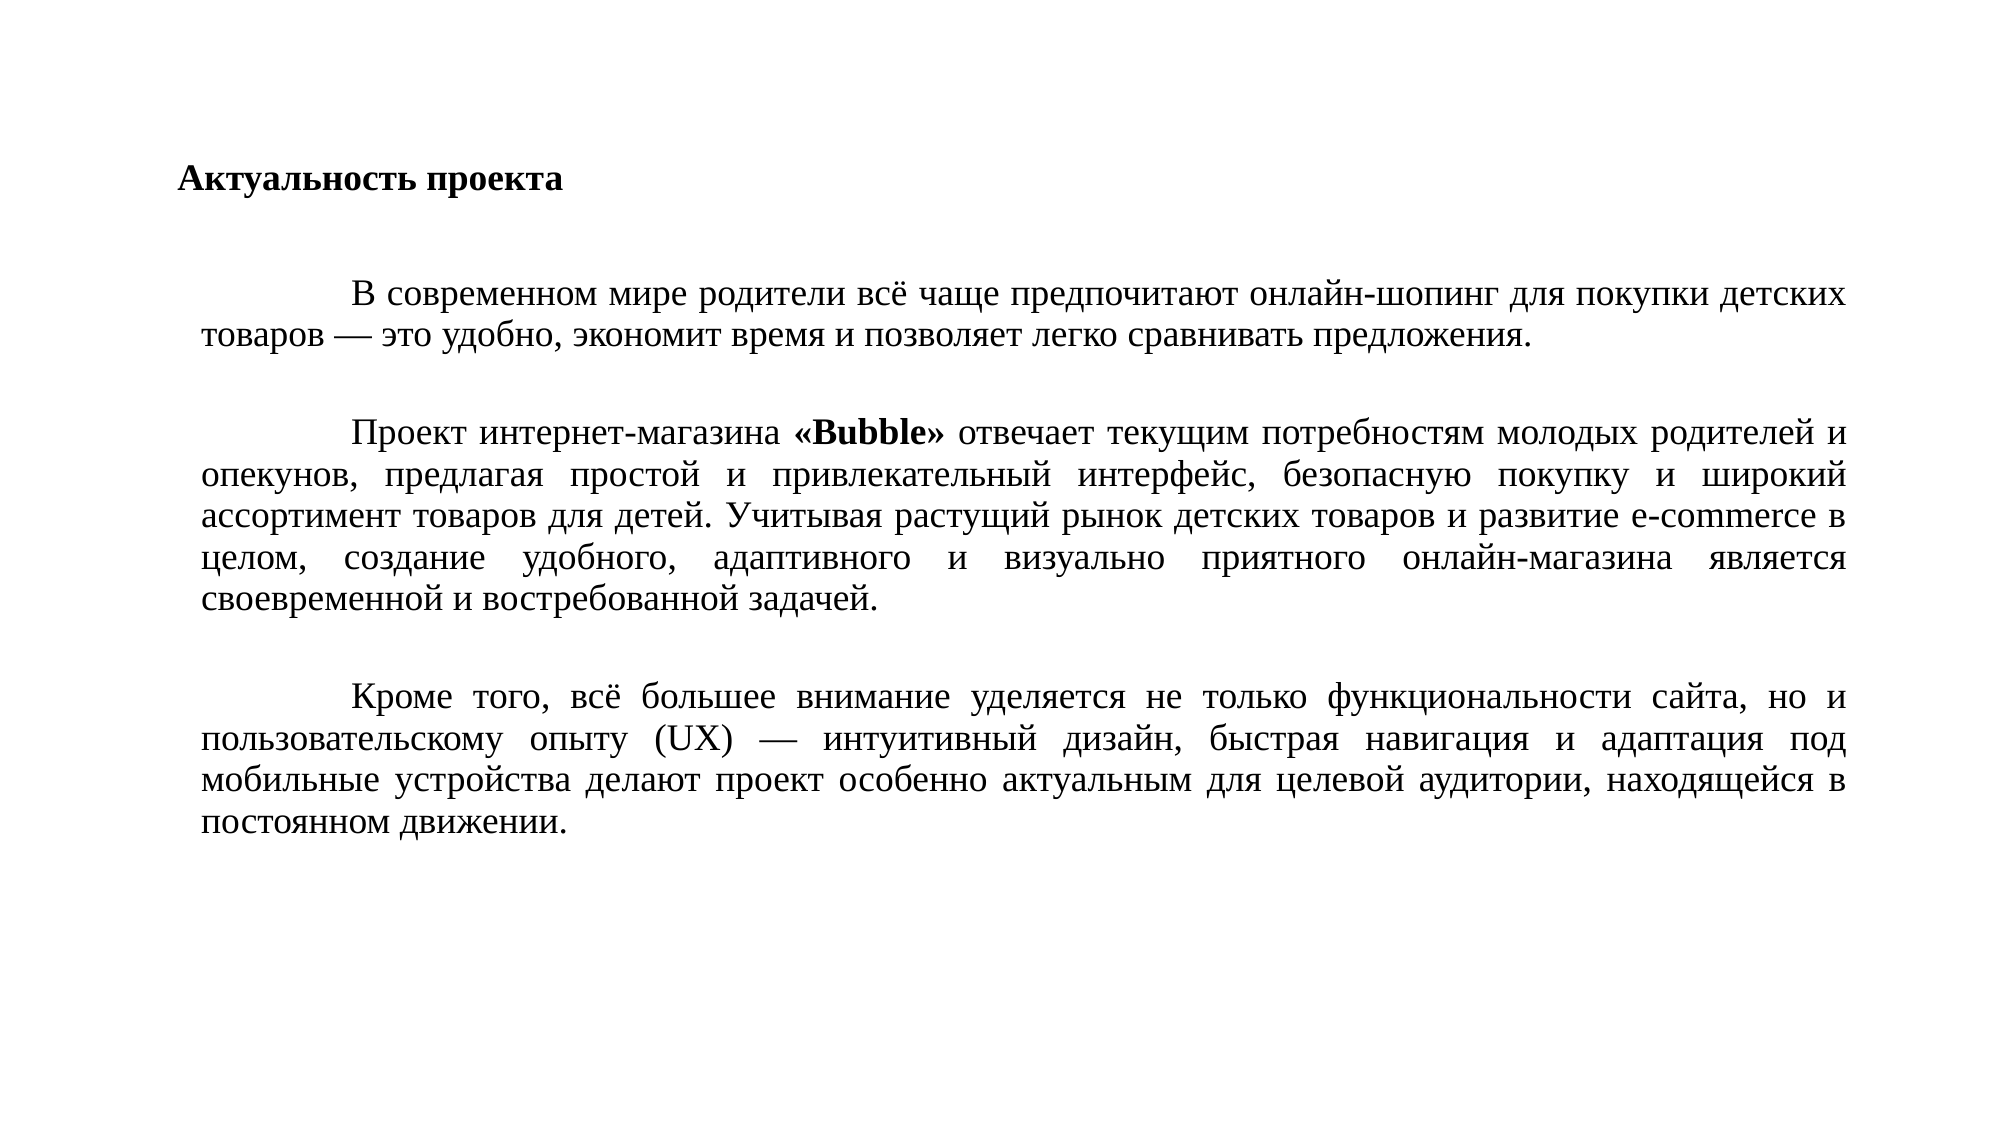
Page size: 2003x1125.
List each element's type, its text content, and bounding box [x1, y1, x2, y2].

text_box Актуальность проекта [162, 137, 588, 207]
list В современном мире родители всё чаще предпочитают онлайн-шопинг для покупки детских товаров — это удобно, экономит время и позволяет легко сравнивать предложения. Проект интернет-магазина «Bubble» отвечает текущим потребностям молодых родителей и опекунов, предлагая простой и привлекательный интерфейс, безопасную покупку и широкий ассортимент товаров для детей. Учитывая растущий рынок детских товаров и развитие e-commerce в целом, создание удобного, адаптивного и визуально приятного онлайн-магазина является своевременной и востребованной задачей. Кроме того, всё большее внимание уделяется не только функциональности сайта, но и пользовательскому опыту (UX) — интуитивный дизайн, быстрая навигация и адаптация под мобильные устройства делают проект особенно актуальным для целевой аудитории, находящейся в постоянном движении. [185, 172, 1864, 941]
